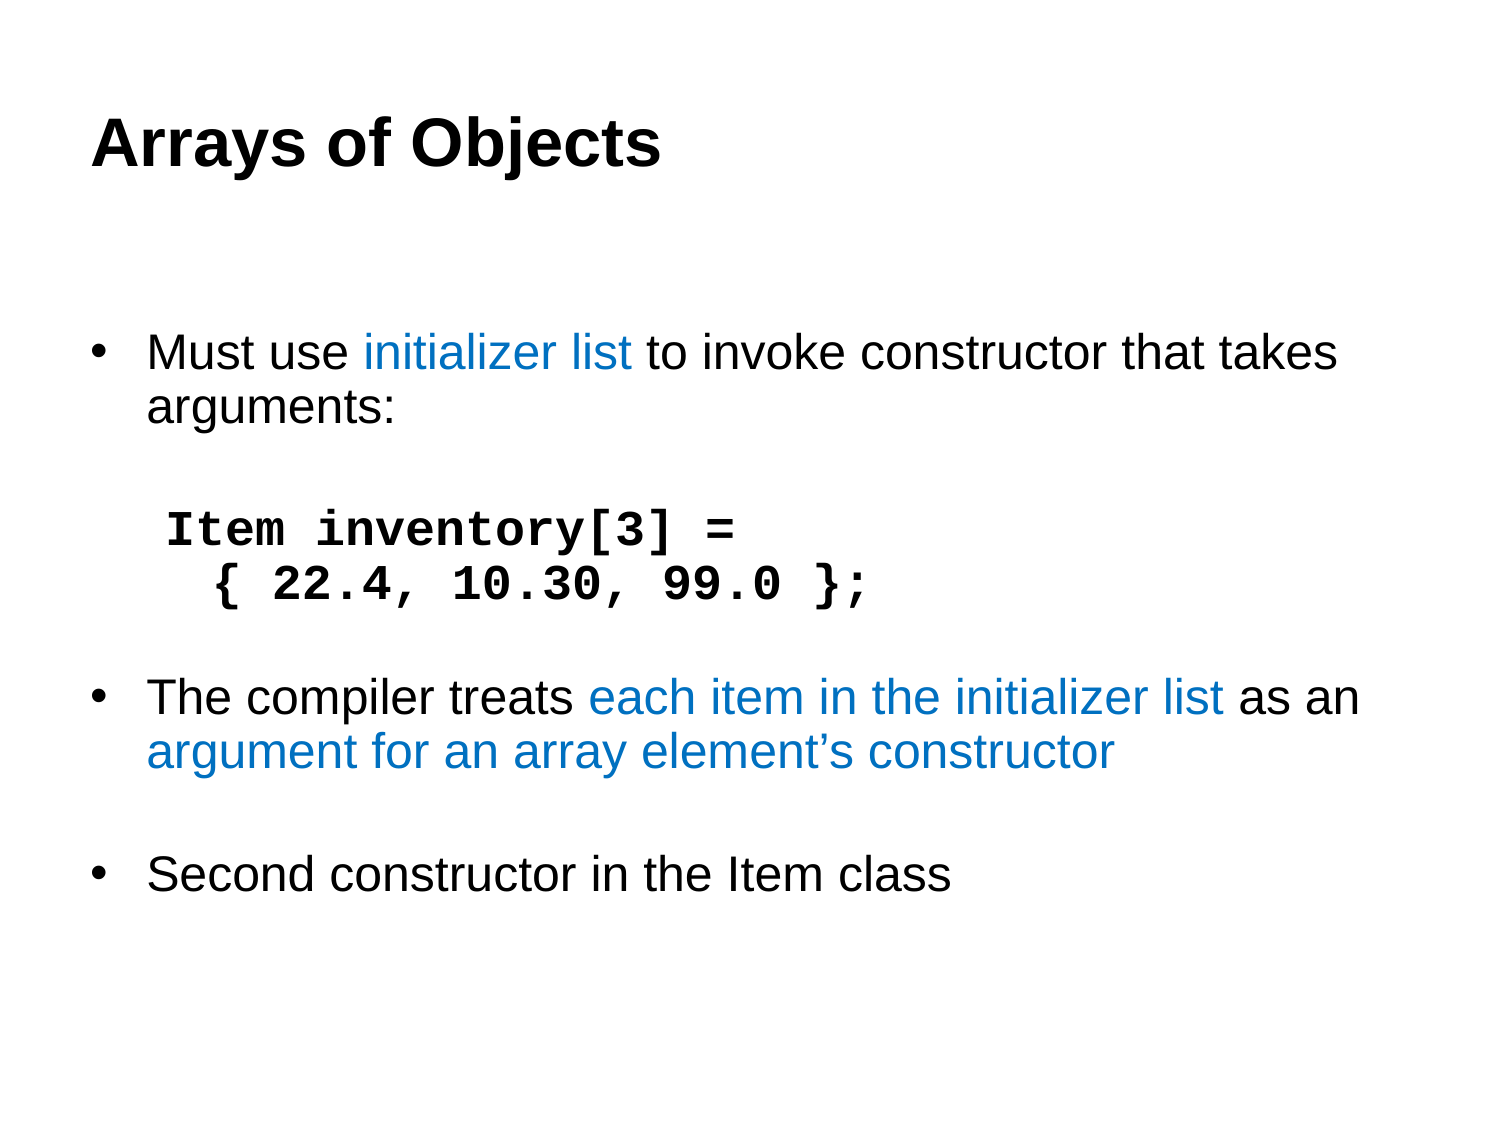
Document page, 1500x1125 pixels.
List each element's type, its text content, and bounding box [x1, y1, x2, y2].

list Must use initializer list to invoke constructor that takes arguments: Item inventory[3] = { 22.4, 10.30, 99.0 }; The compiler treats each item in the initializer list as an argument for an array element’s constructor Second constructor in the Item class [75, 319, 1400, 934]
title Arrays of Objects [75, 45, 1425, 233]
